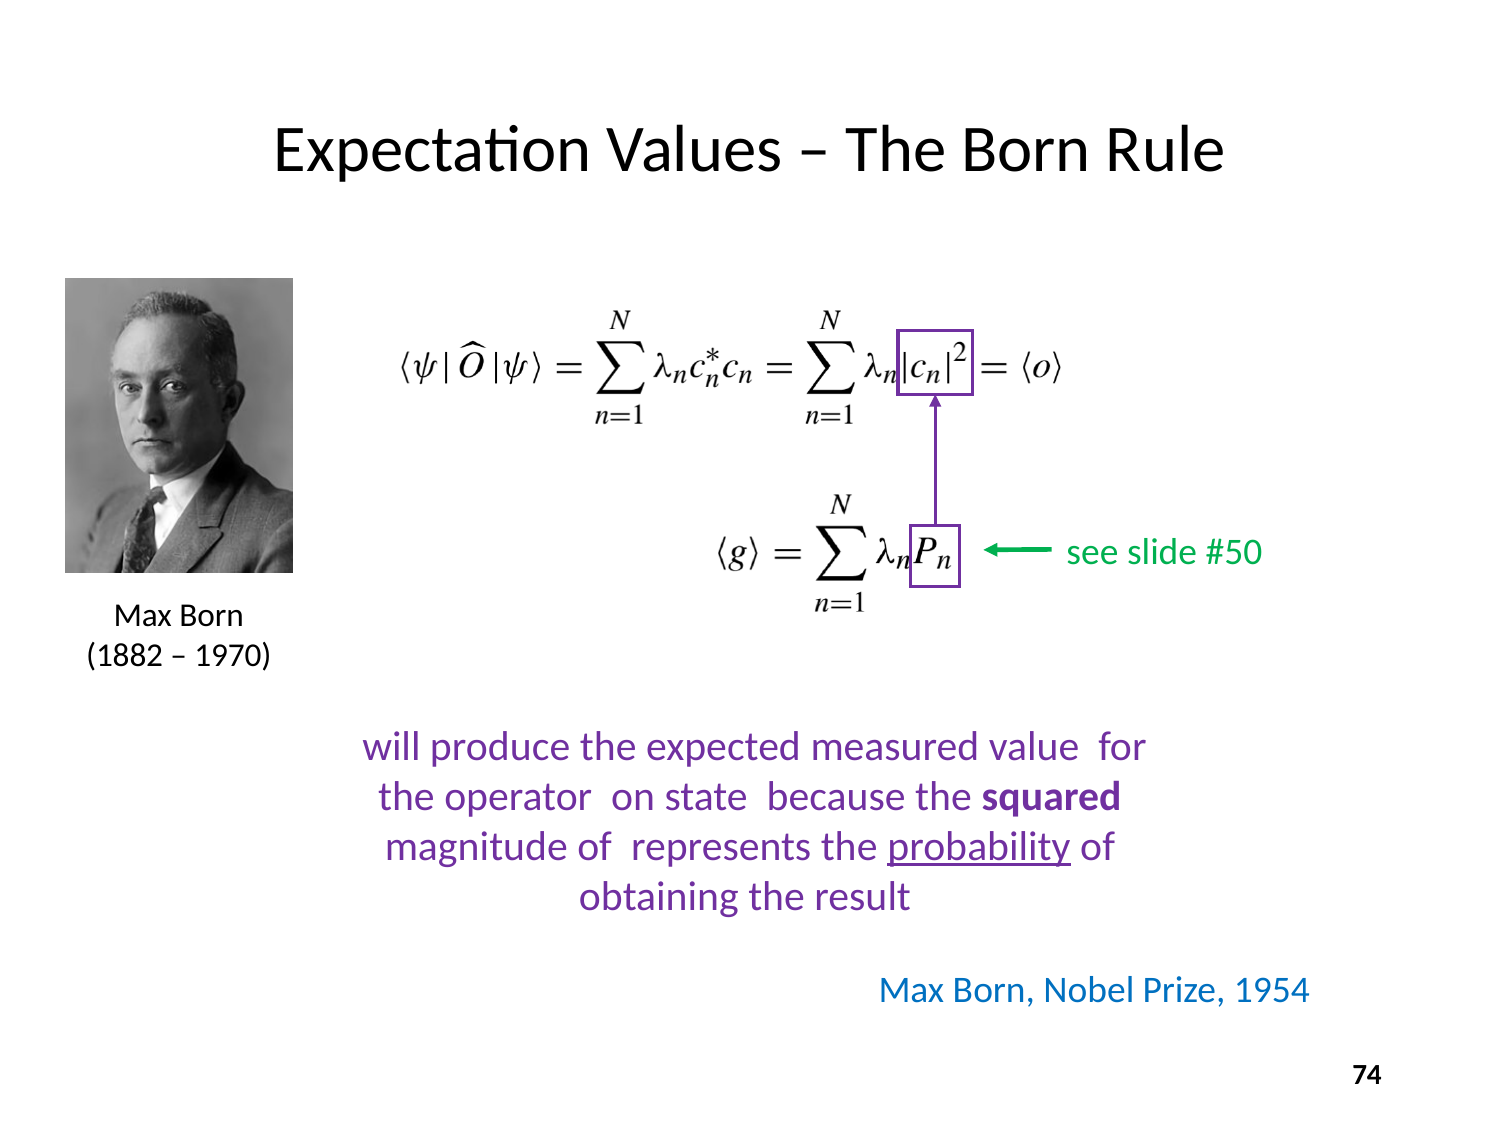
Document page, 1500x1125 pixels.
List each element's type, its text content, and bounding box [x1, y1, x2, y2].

picture [702, 483, 970, 623]
picture [375, 293, 1071, 441]
text_box Max Born, Nobel Prize, 1954 [863, 958, 1332, 1018]
title Expectation Values – The Born Rule [103, 59, 1397, 241]
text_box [64, 278, 293, 682]
text_box see slide #50 [1051, 519, 1289, 580]
slide_number 74 [1059, 1042, 1397, 1103]
